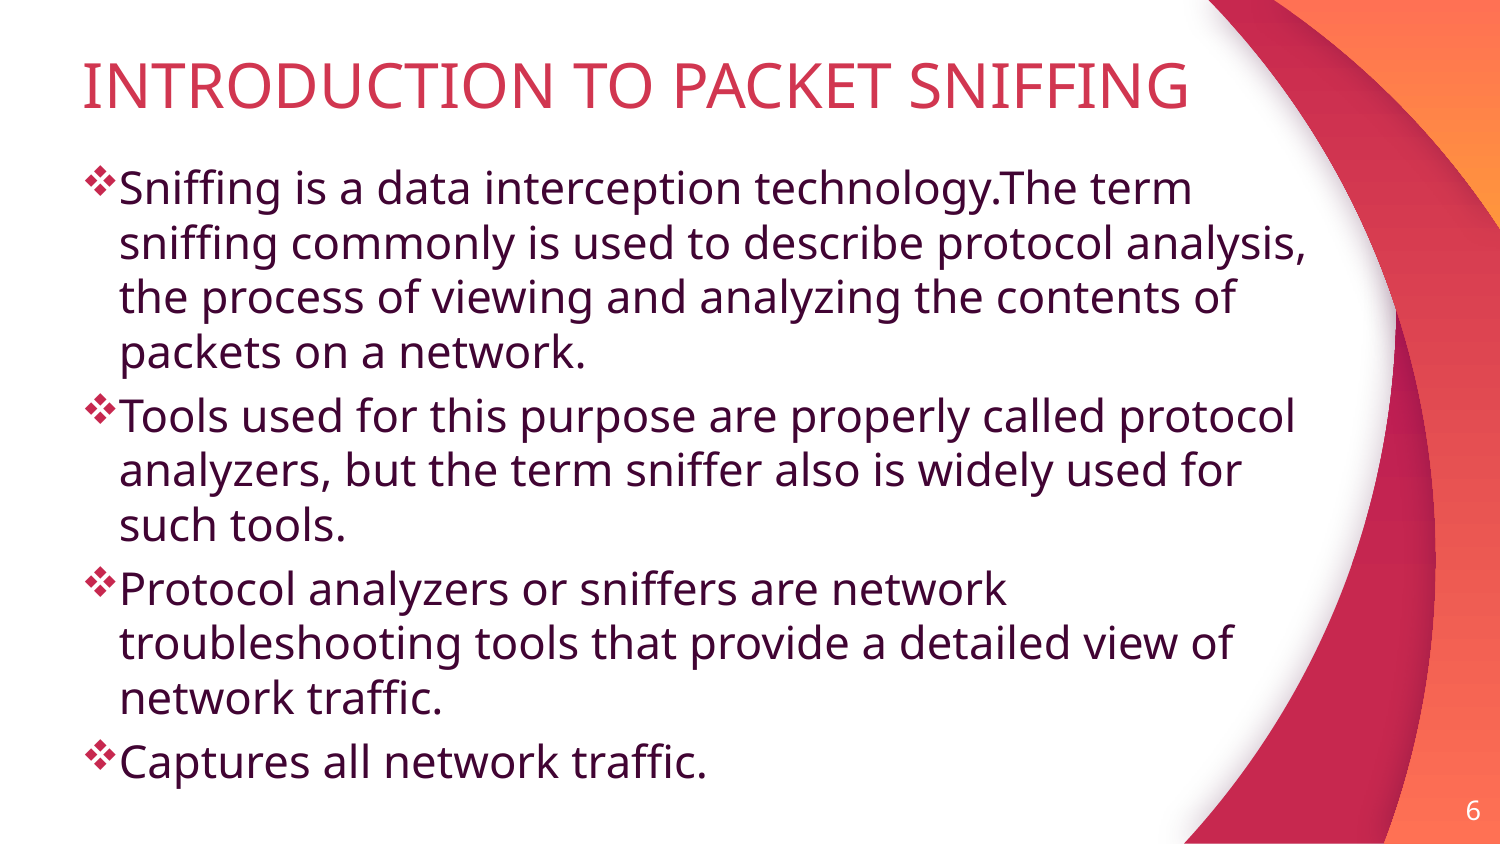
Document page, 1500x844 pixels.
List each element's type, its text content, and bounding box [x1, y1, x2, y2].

slide_number 6 [1391, 779, 1482, 844]
title INTRODUCTION TO PACKET SNIFFING [66, 57, 1209, 123]
text_box Sniffing is a data interception technology.The term sniffing commonly is used to describe protocol analysis, the process of viewing and analyzing the contents of packets on a network. Tools used for this purpose are properly called protocol analyzers, but the term sniffer also is widely used for such tools. Protocol analyzers or sniffers are network troubleshooting tools that provide a detailed view of network traffic. Captures all network traffic. [66, 151, 1342, 802]
